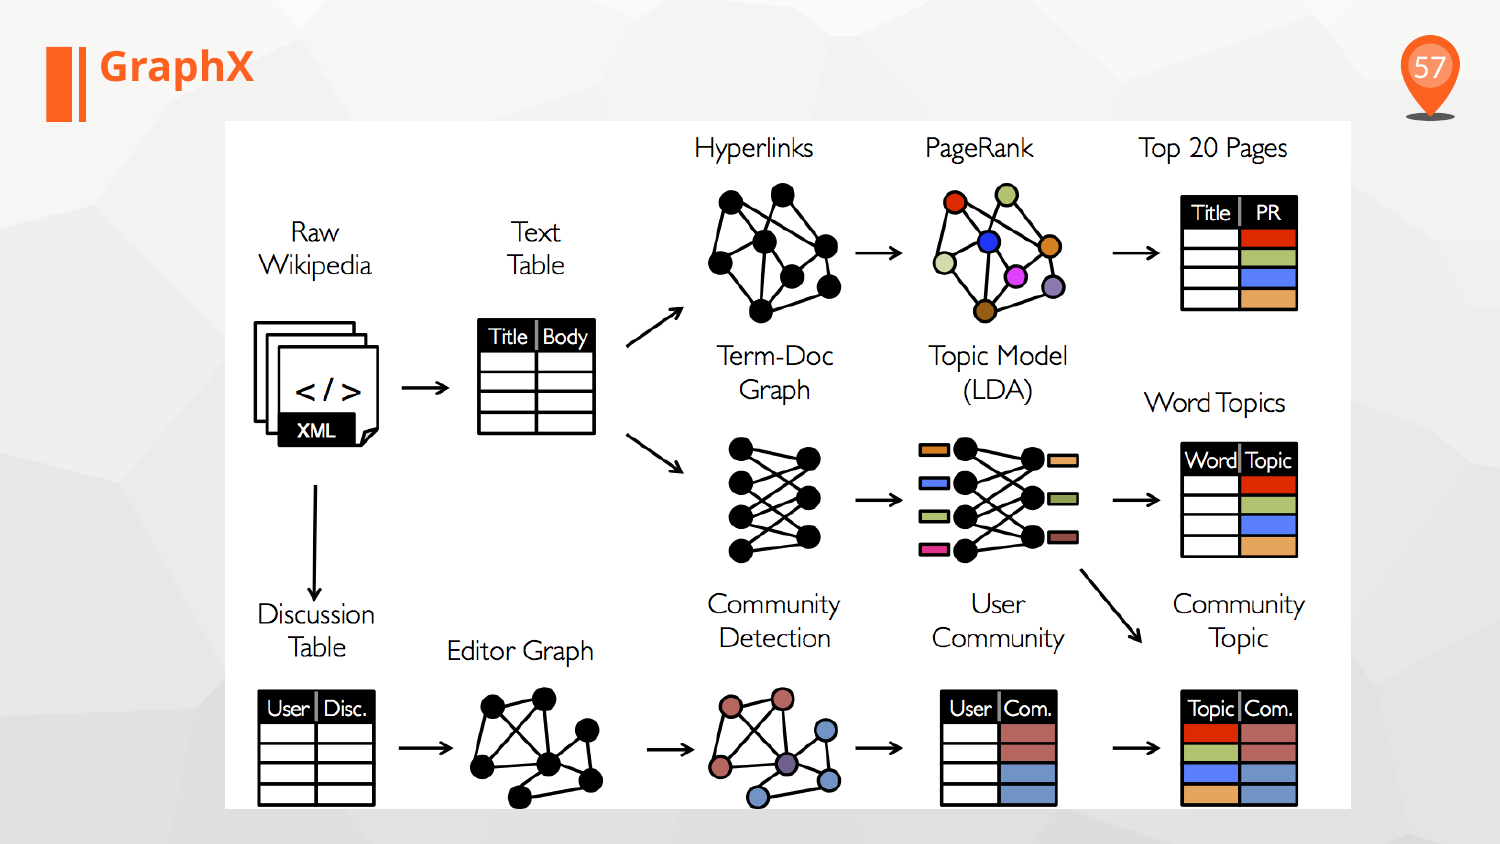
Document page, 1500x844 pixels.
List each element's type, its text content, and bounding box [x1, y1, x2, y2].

picture [0, 0, 1500, 844]
slide_number 57 [1254, 42, 1500, 88]
text_box [44, 45, 74, 124]
text_box GraphX [84, 32, 269, 97]
